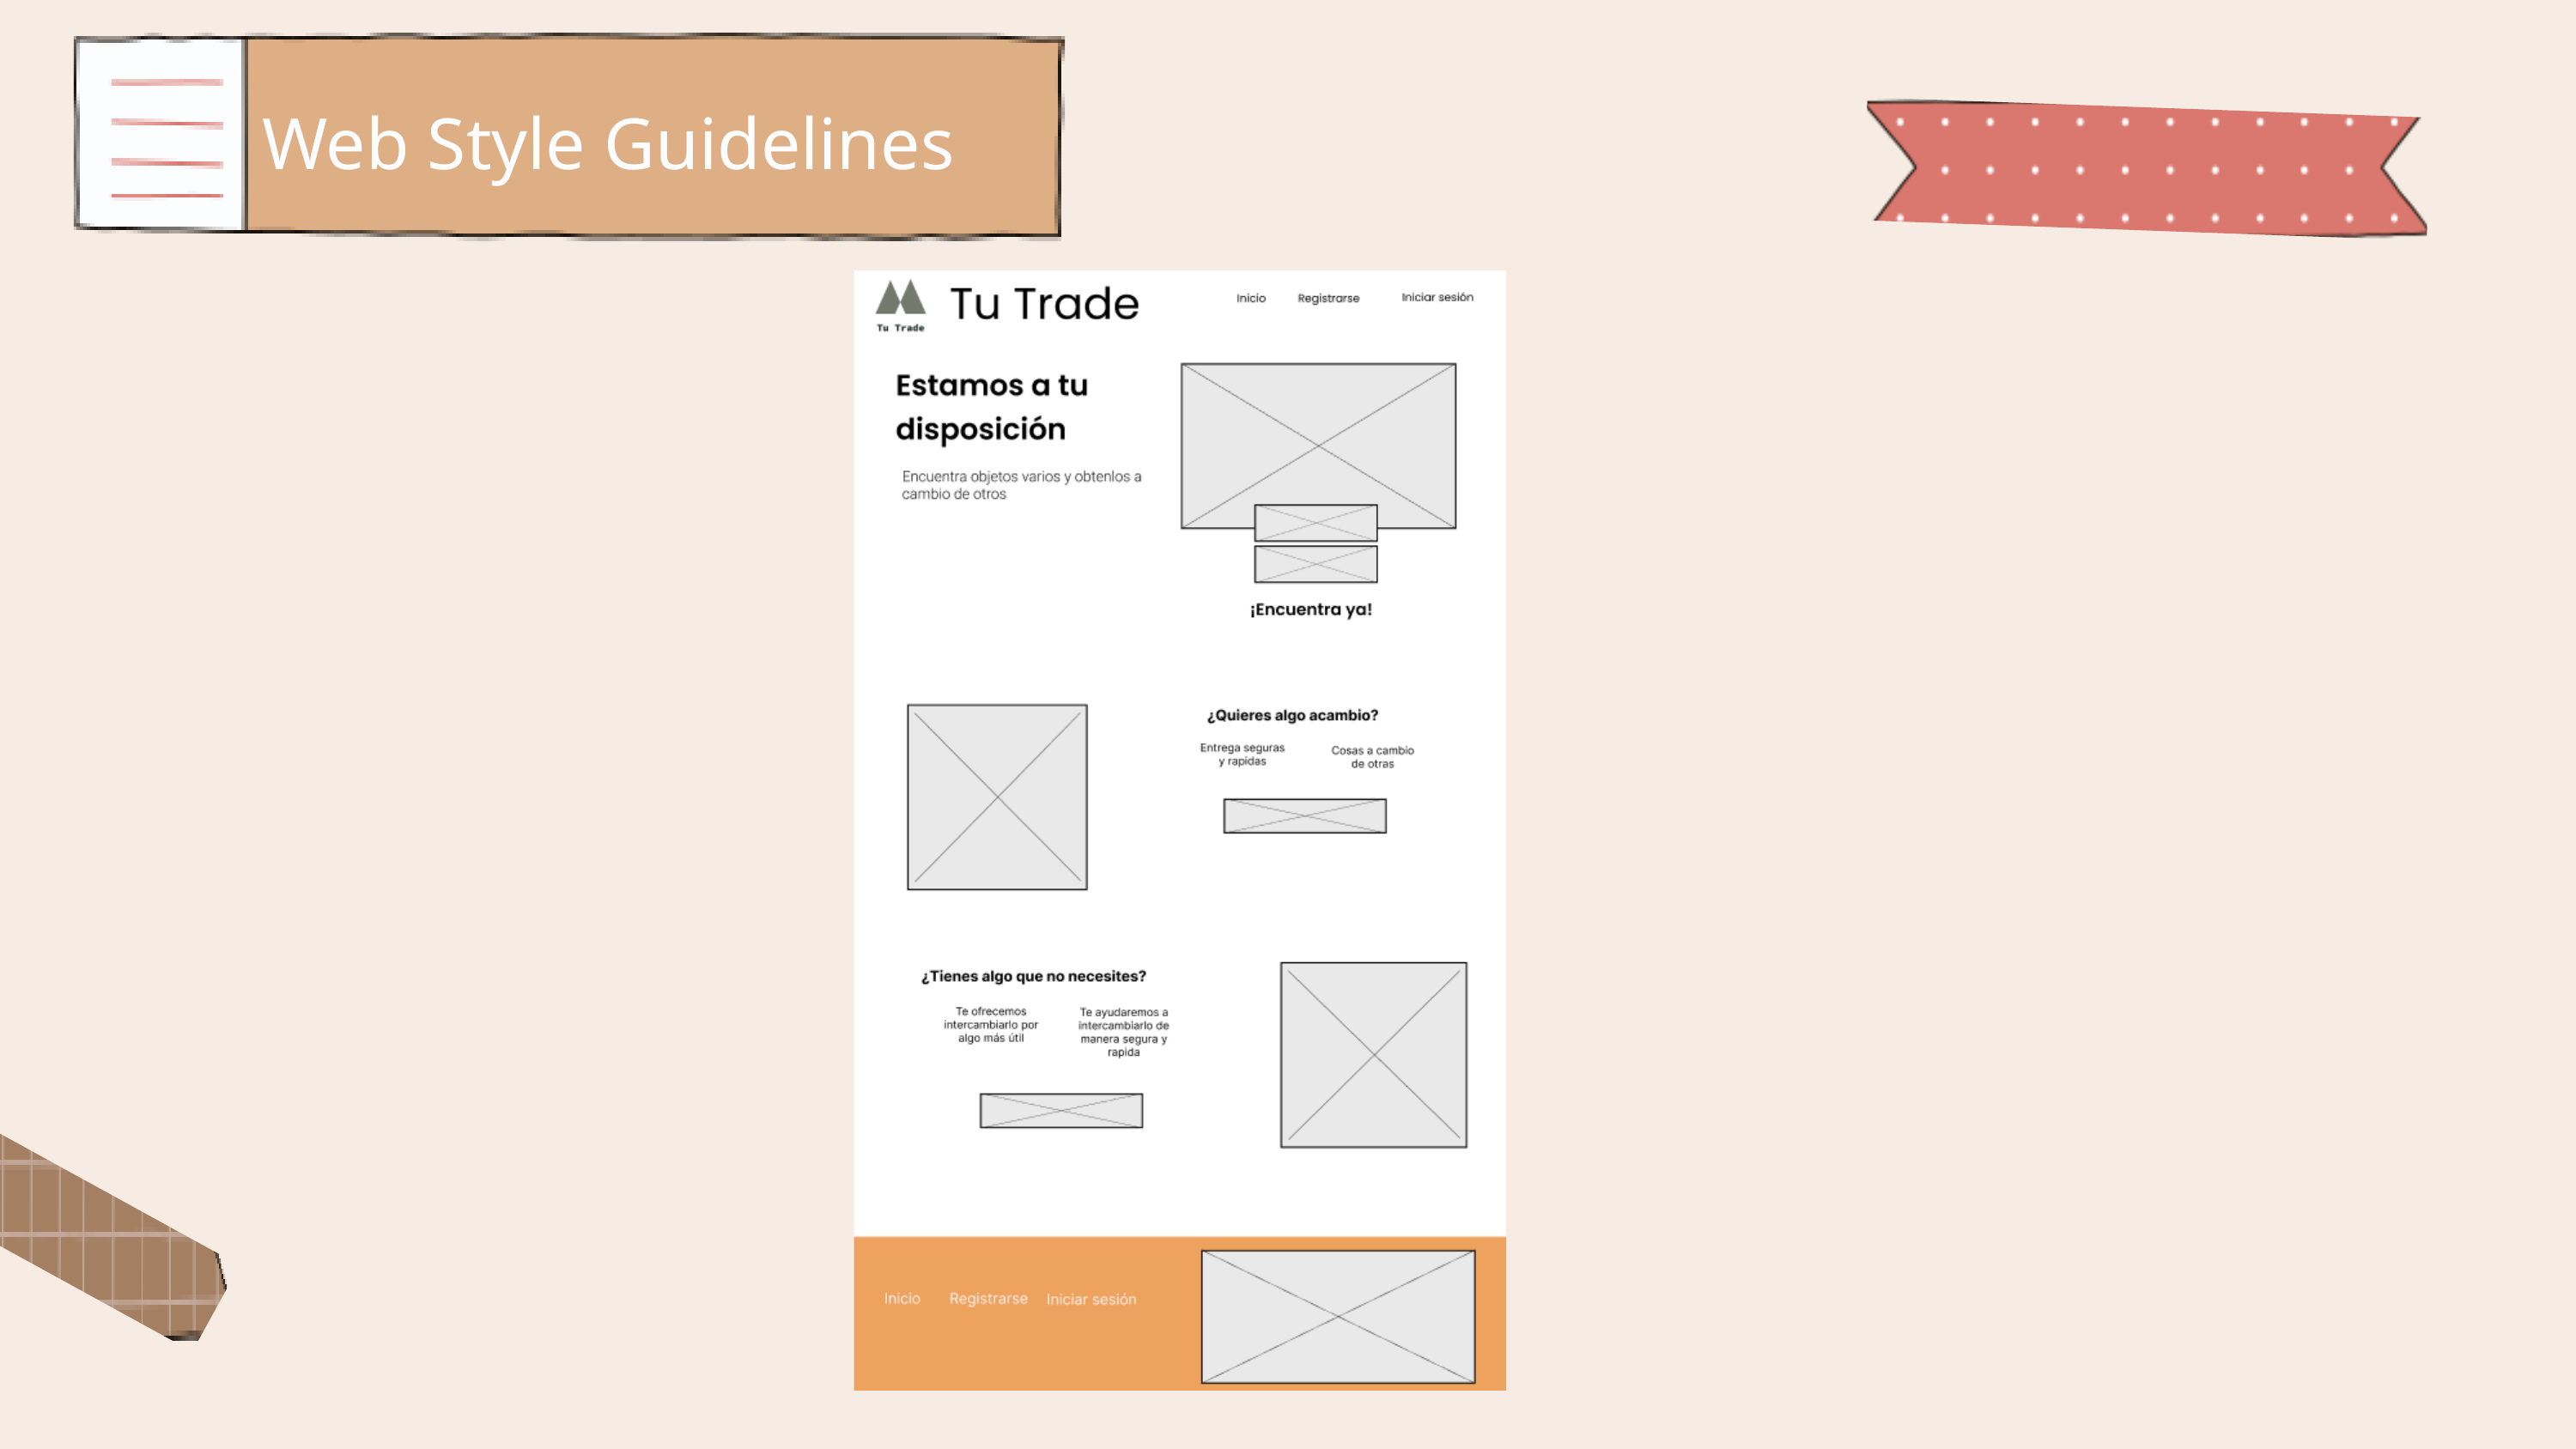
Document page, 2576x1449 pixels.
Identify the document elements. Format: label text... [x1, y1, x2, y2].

text_box [73, 33, 1066, 241]
text_box [854, 270, 1507, 1391]
text_box [1862, 97, 2432, 241]
text_box [0, 1133, 240, 1352]
text_box Web Style Guidelines [262, 84, 1066, 184]
